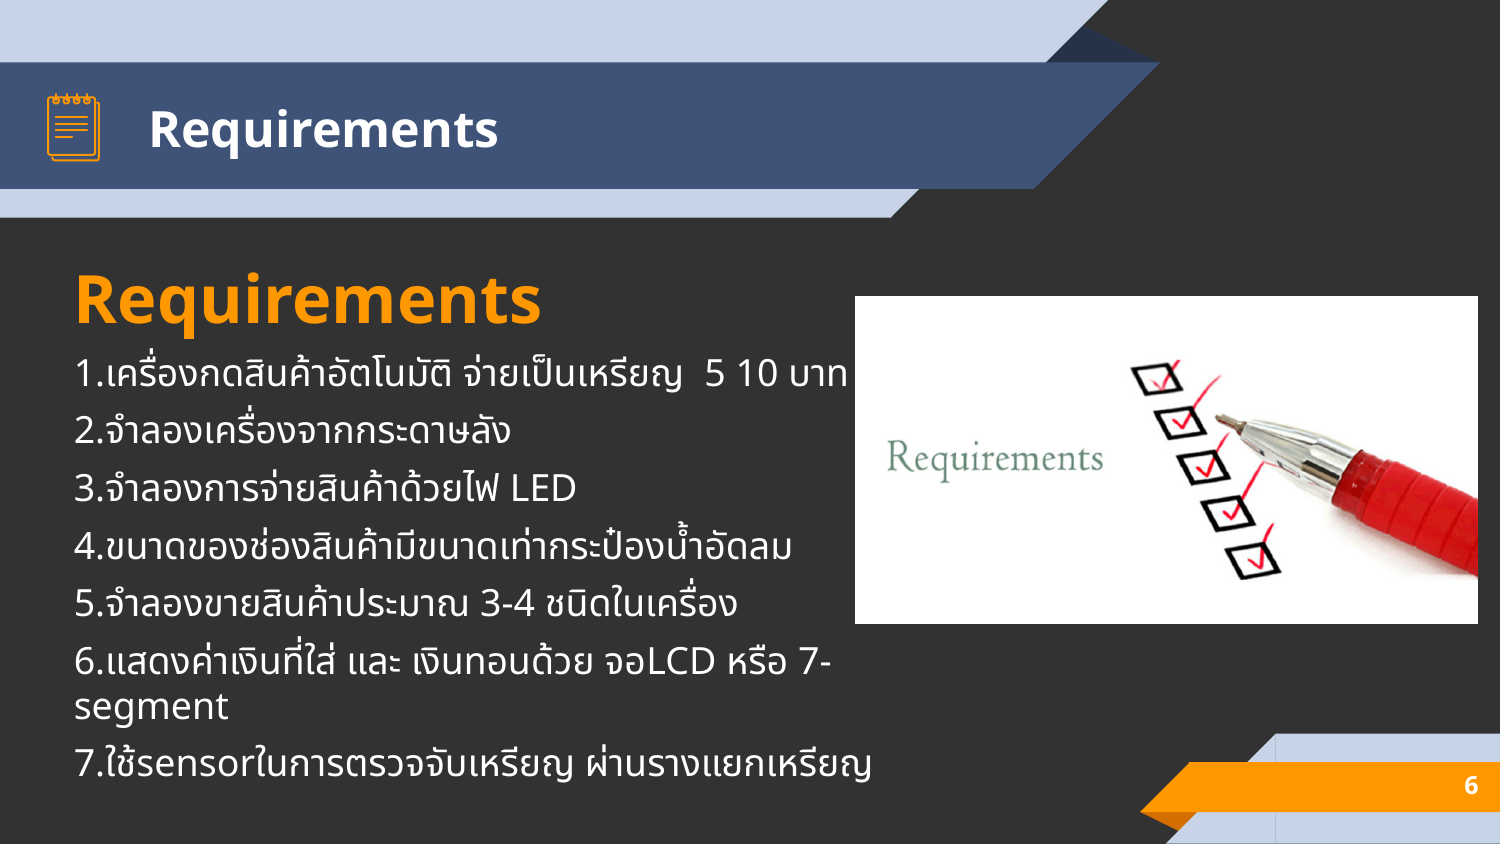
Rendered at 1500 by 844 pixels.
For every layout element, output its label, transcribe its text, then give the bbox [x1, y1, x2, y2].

title Requirements [133, 64, 997, 190]
picture [854, 296, 1479, 625]
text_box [47, 93, 100, 161]
list Requirements 1.เครื่องกดสินค้าอัตโนมัติ จ่ายเป็นเหรียญ 5 10 บาท 2.จำลองเครื่องจากกระดาษลัง 3.จำลองการจ่ายสินค้าด้วยไฟ LED 4.ขนาดของช่องสินค้ามีขนาดเท่ากระป๋องน้ำอัดลม 5.จำลองขายสินค้าประมาณ 3-4 ชนิดในเครื่อง 6.แสดงค่าเงินที่ใส่ และ เงินทอนด้วย จอLCD หรือ 7-segment 7.ใช้sensorในการตรวจจับเหรียญ ผ่านรางแยกเหรียญ [58, 241, 954, 798]
slide_number 6 [1249, 760, 1494, 813]
